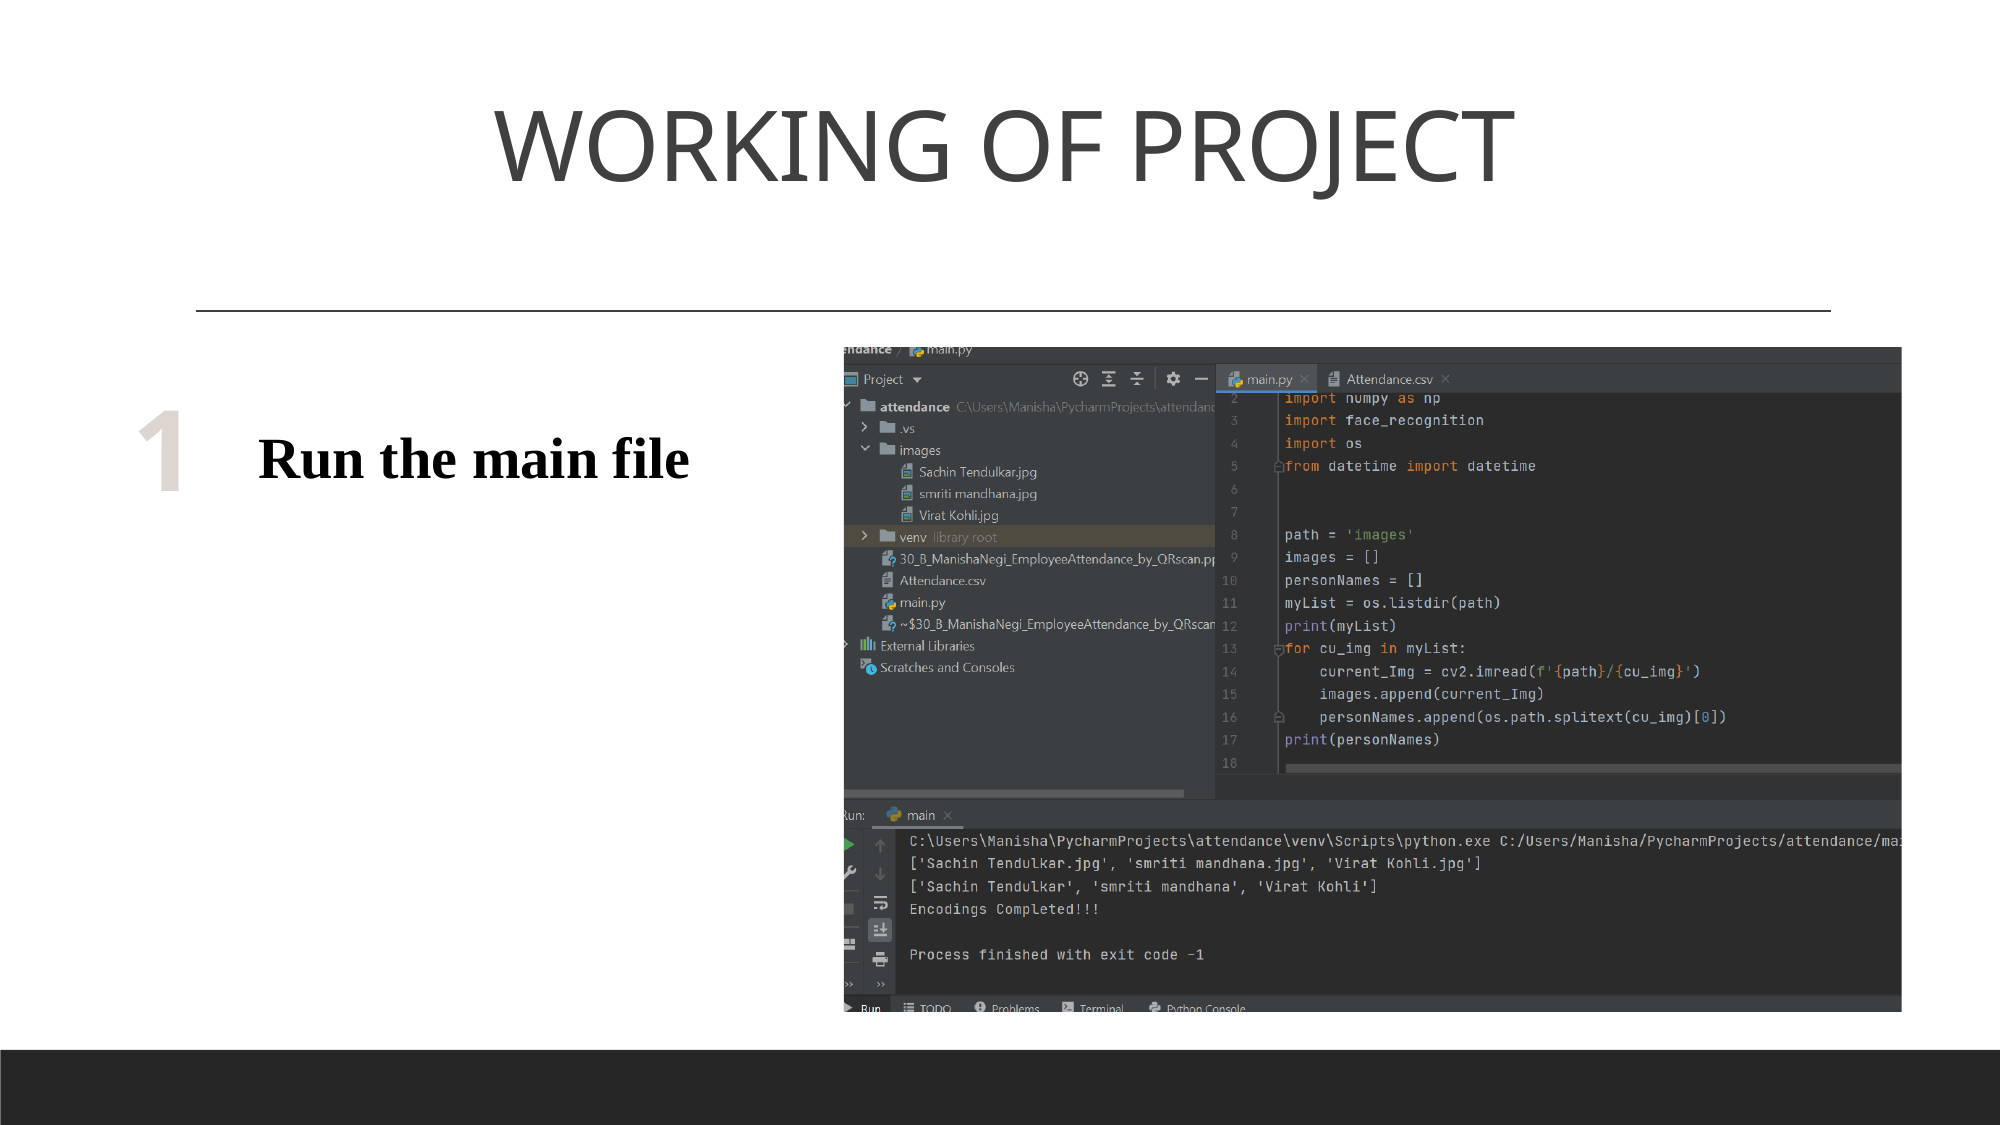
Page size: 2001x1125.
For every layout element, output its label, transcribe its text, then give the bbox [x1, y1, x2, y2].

text_box Run the main file [243, 412, 840, 498]
text_box 1 [117, 371, 213, 522]
picture [843, 347, 1903, 1013]
title WORKING OF PROJECT [180, 47, 1830, 210]
